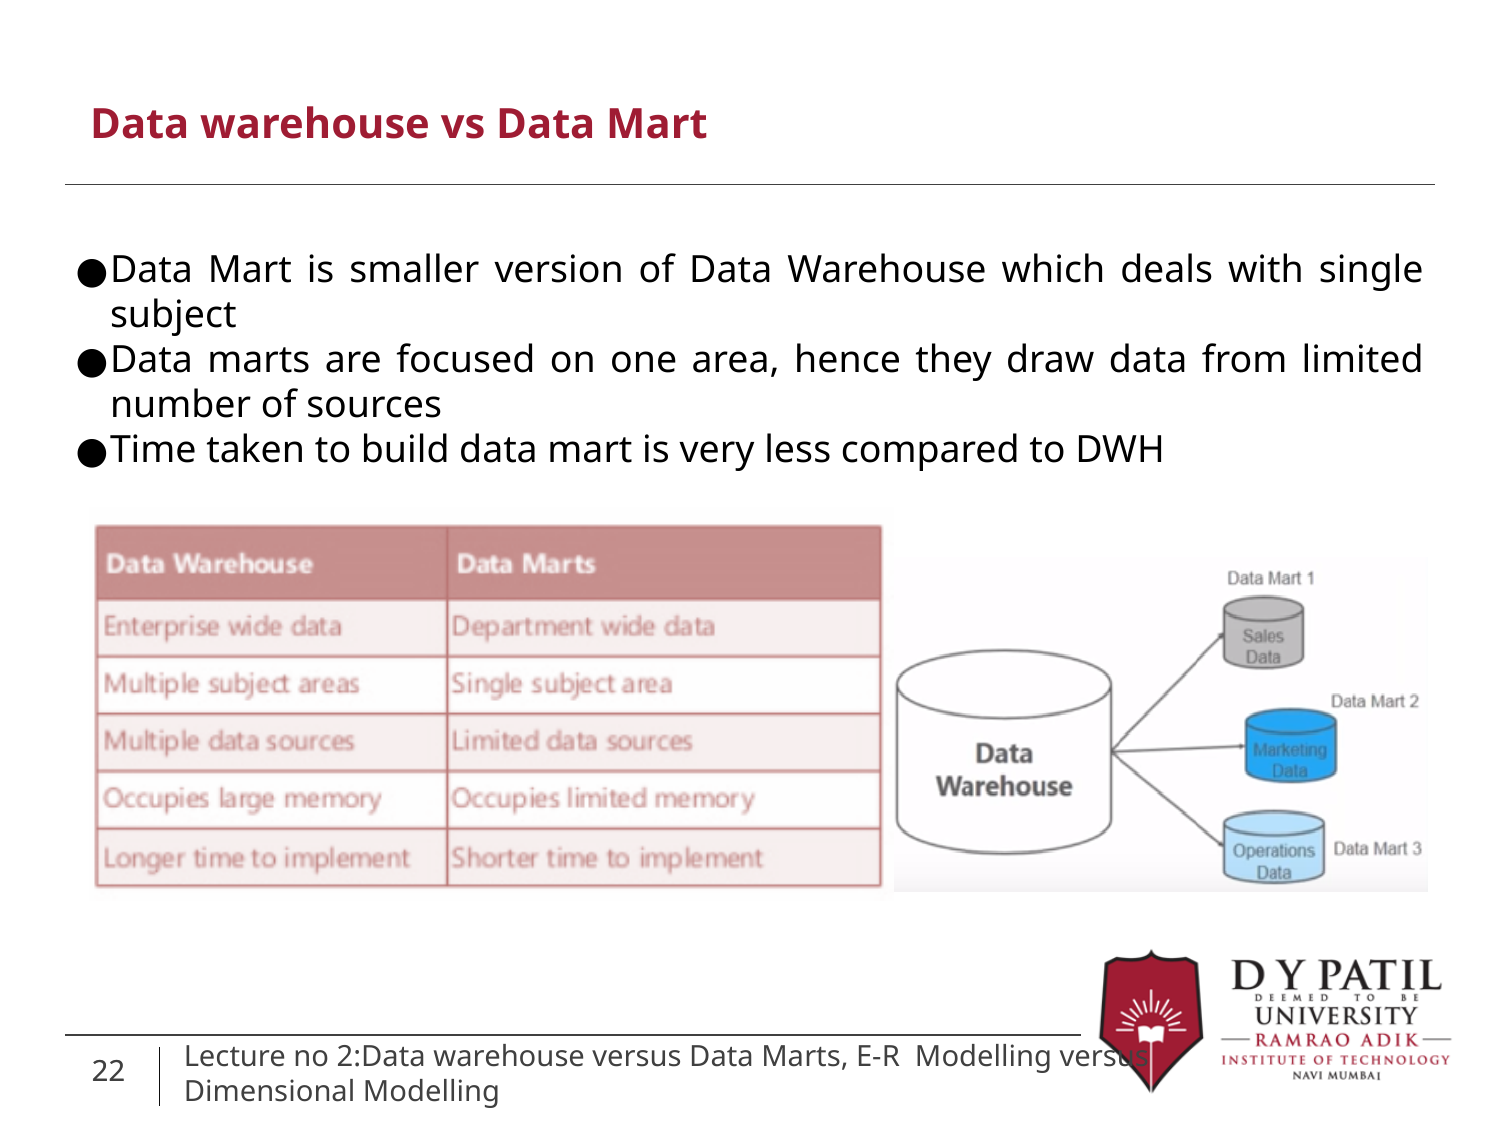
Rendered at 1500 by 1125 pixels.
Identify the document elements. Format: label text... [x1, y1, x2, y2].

picture [1091, 941, 1458, 1098]
text_box Lecture no 2:Data warehouse versus Data Marts, E-R Modelling versus Dimensional Modelling [168, 1042, 1247, 1103]
text_box Data Mart is smaller version of Data Warehouse which deals with single subject Data marts are focused on one area, hence they draw data from limited number of sources Time taken to build data mart is very less compared to DWH [59, 192, 1440, 515]
text_box Data warehouse vs Data Mart [74, 54, 1425, 190]
picture [89, 507, 1428, 902]
text_box 22 [76, 1042, 155, 1103]
